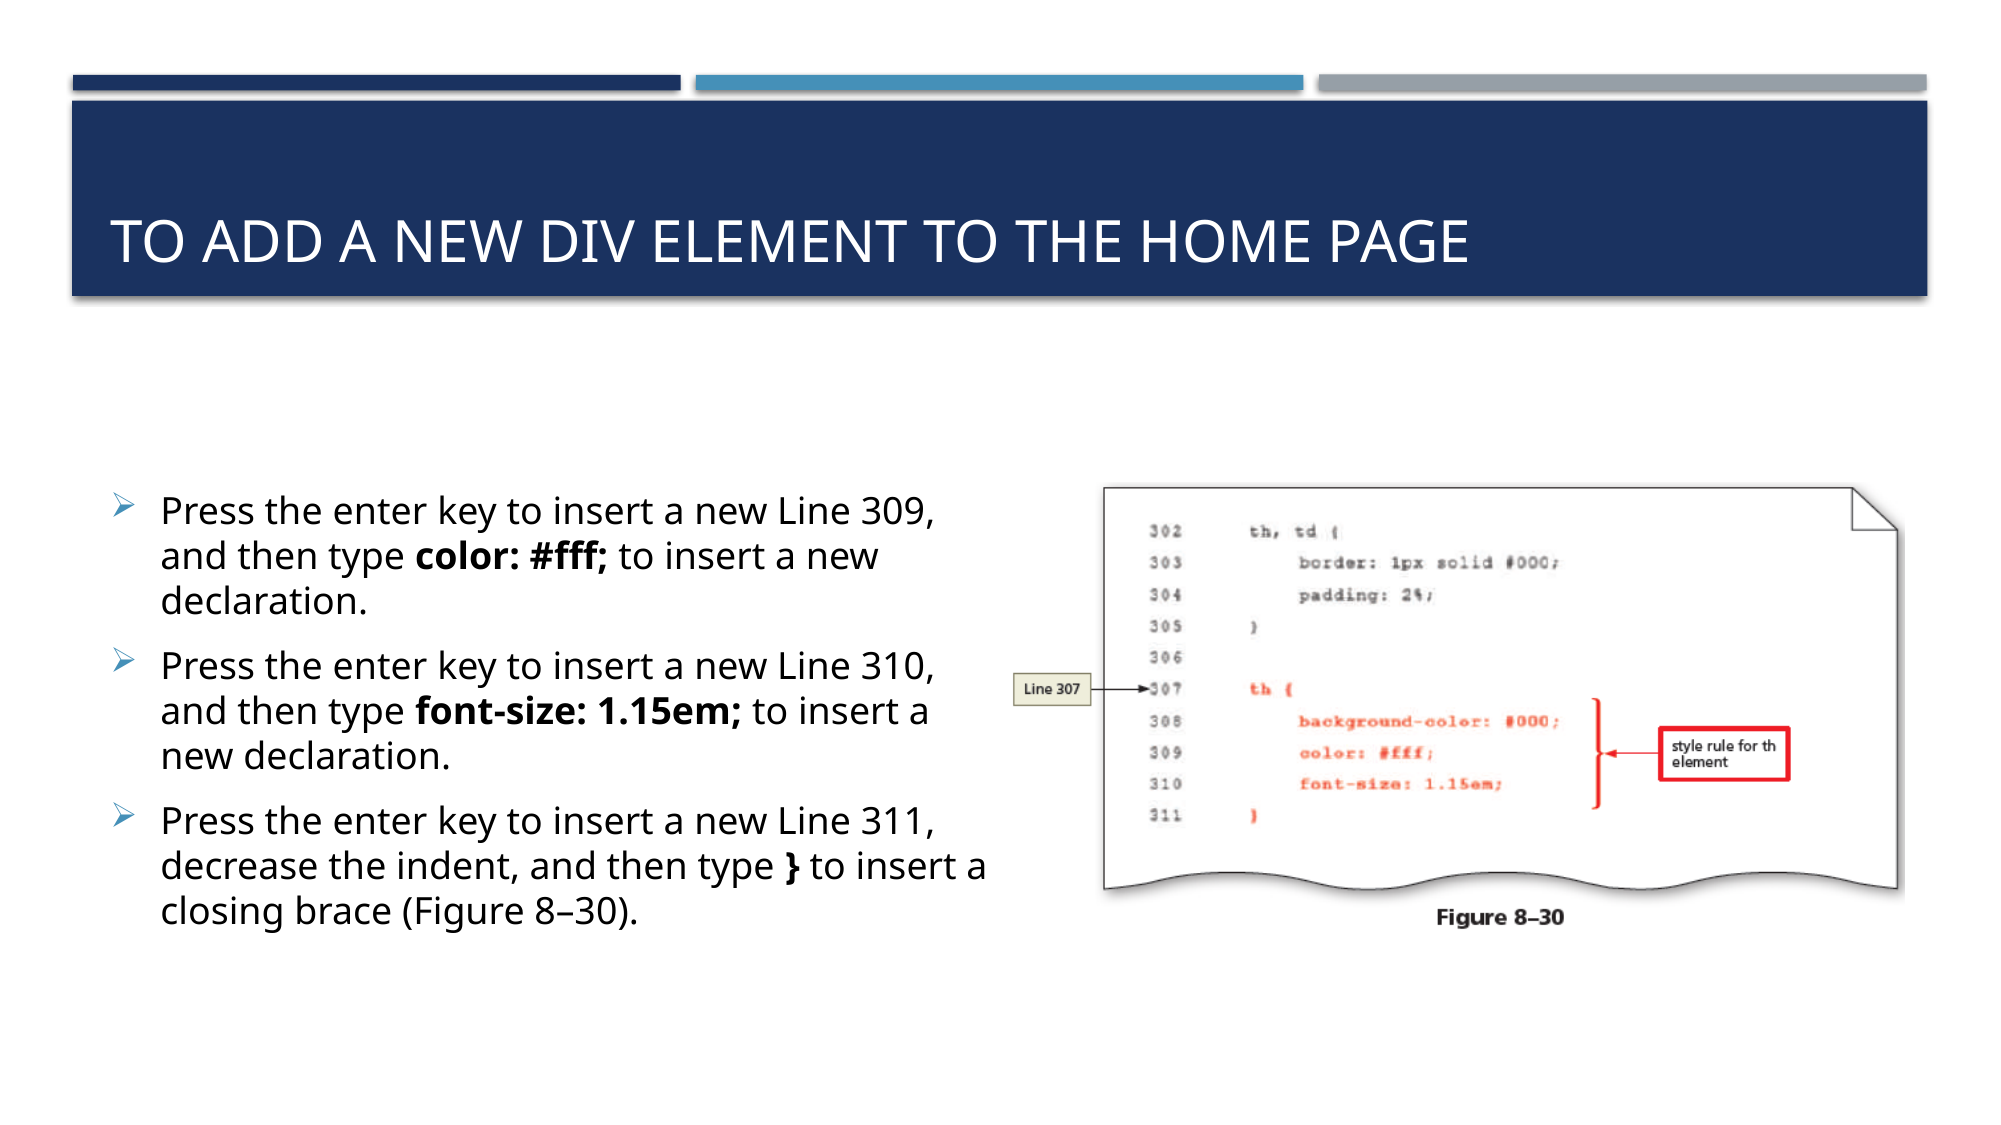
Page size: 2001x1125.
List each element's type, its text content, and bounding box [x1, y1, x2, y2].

title To Add a New div Element to the Home Page [95, 115, 1905, 282]
picture [1004, 481, 1906, 938]
list Press the enter key to insert a new Line 309, and then type color: #fff; to insert a new declaration. Press the enter key to insert a new Line 310, and then type font-size: 1.15em; to insert a new declaration. Press the enter key to insert a new Line 311, decrease the indent, and then type } to insert a closing brace (Figure 8–30). [95, 329, 1005, 1090]
